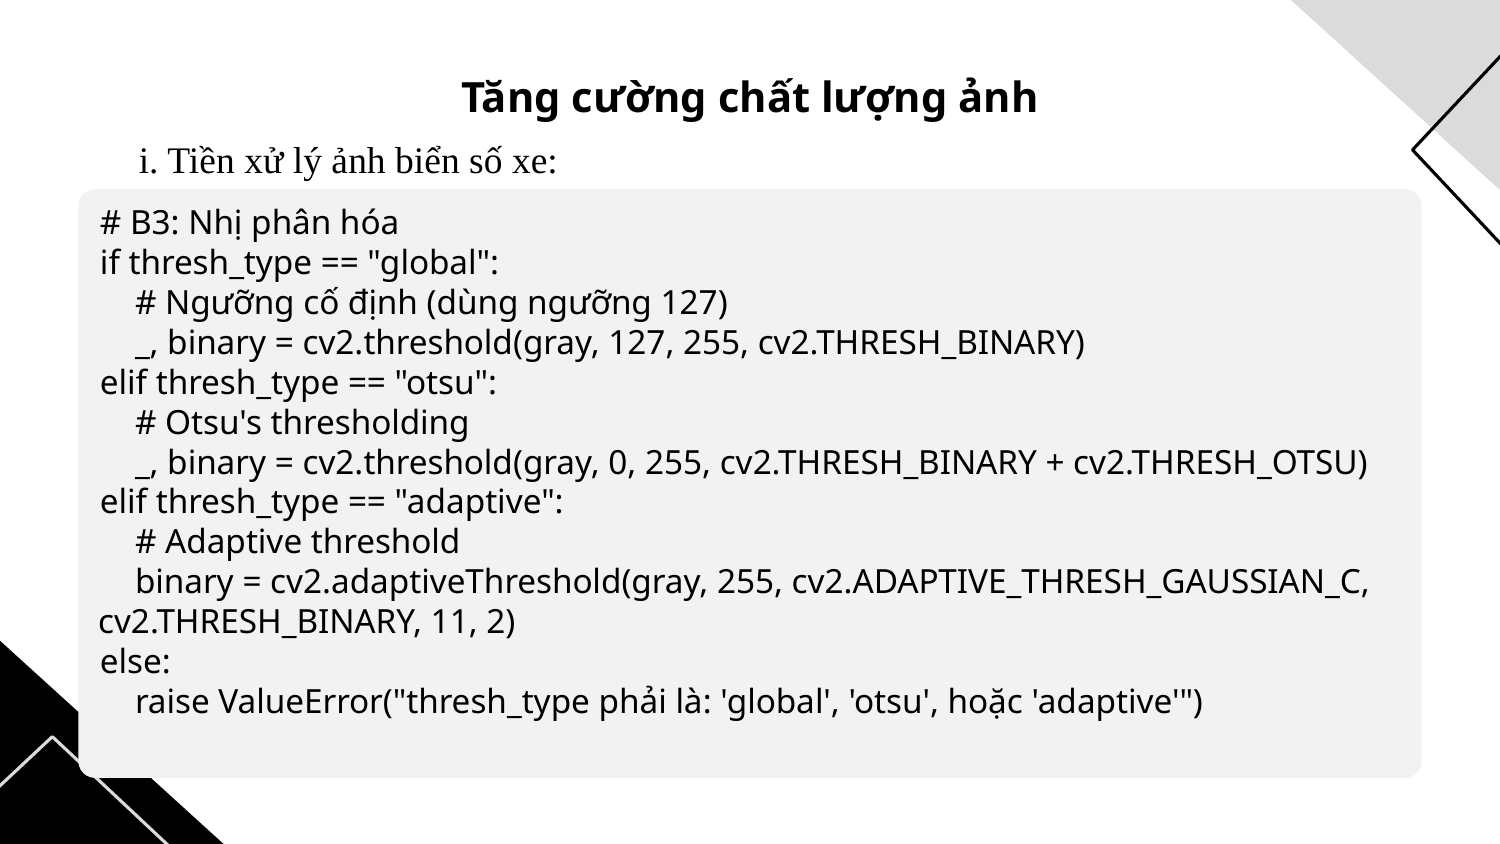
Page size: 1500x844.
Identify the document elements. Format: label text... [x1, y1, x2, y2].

title Tăng cường chất lượng ảnh [411, 55, 1089, 143]
text_box # B3: Nhị phân hóa if thresh_type == "global": # Ngưỡng cố định (dùng ngưỡng 127) _, binary = cv2.threshold(gray, 127, 255, cv2.THRESH_BINARY) elif thresh_type == "otsu": # Otsu's thresholding _, binary = cv2.threshold(gray, 0, 255, cv2.THRESH_BINARY + cv2.THRESH_OTSU) elif thresh_type == "adaptive": # Adaptive threshold binary = cv2.adaptiveThreshold(gray, 255, cv2.ADAPTIVE_THRESH_GAUSSIAN_C, cv2.THRESH_BINARY, 11, 2) else: raise ValueError("thresh_type phải là: 'global', 'otsu', hoặc 'adaptive'") [78, 189, 1422, 778]
text_box i. Tiền xử lý ảnh biển số xe: [124, 128, 625, 189]
